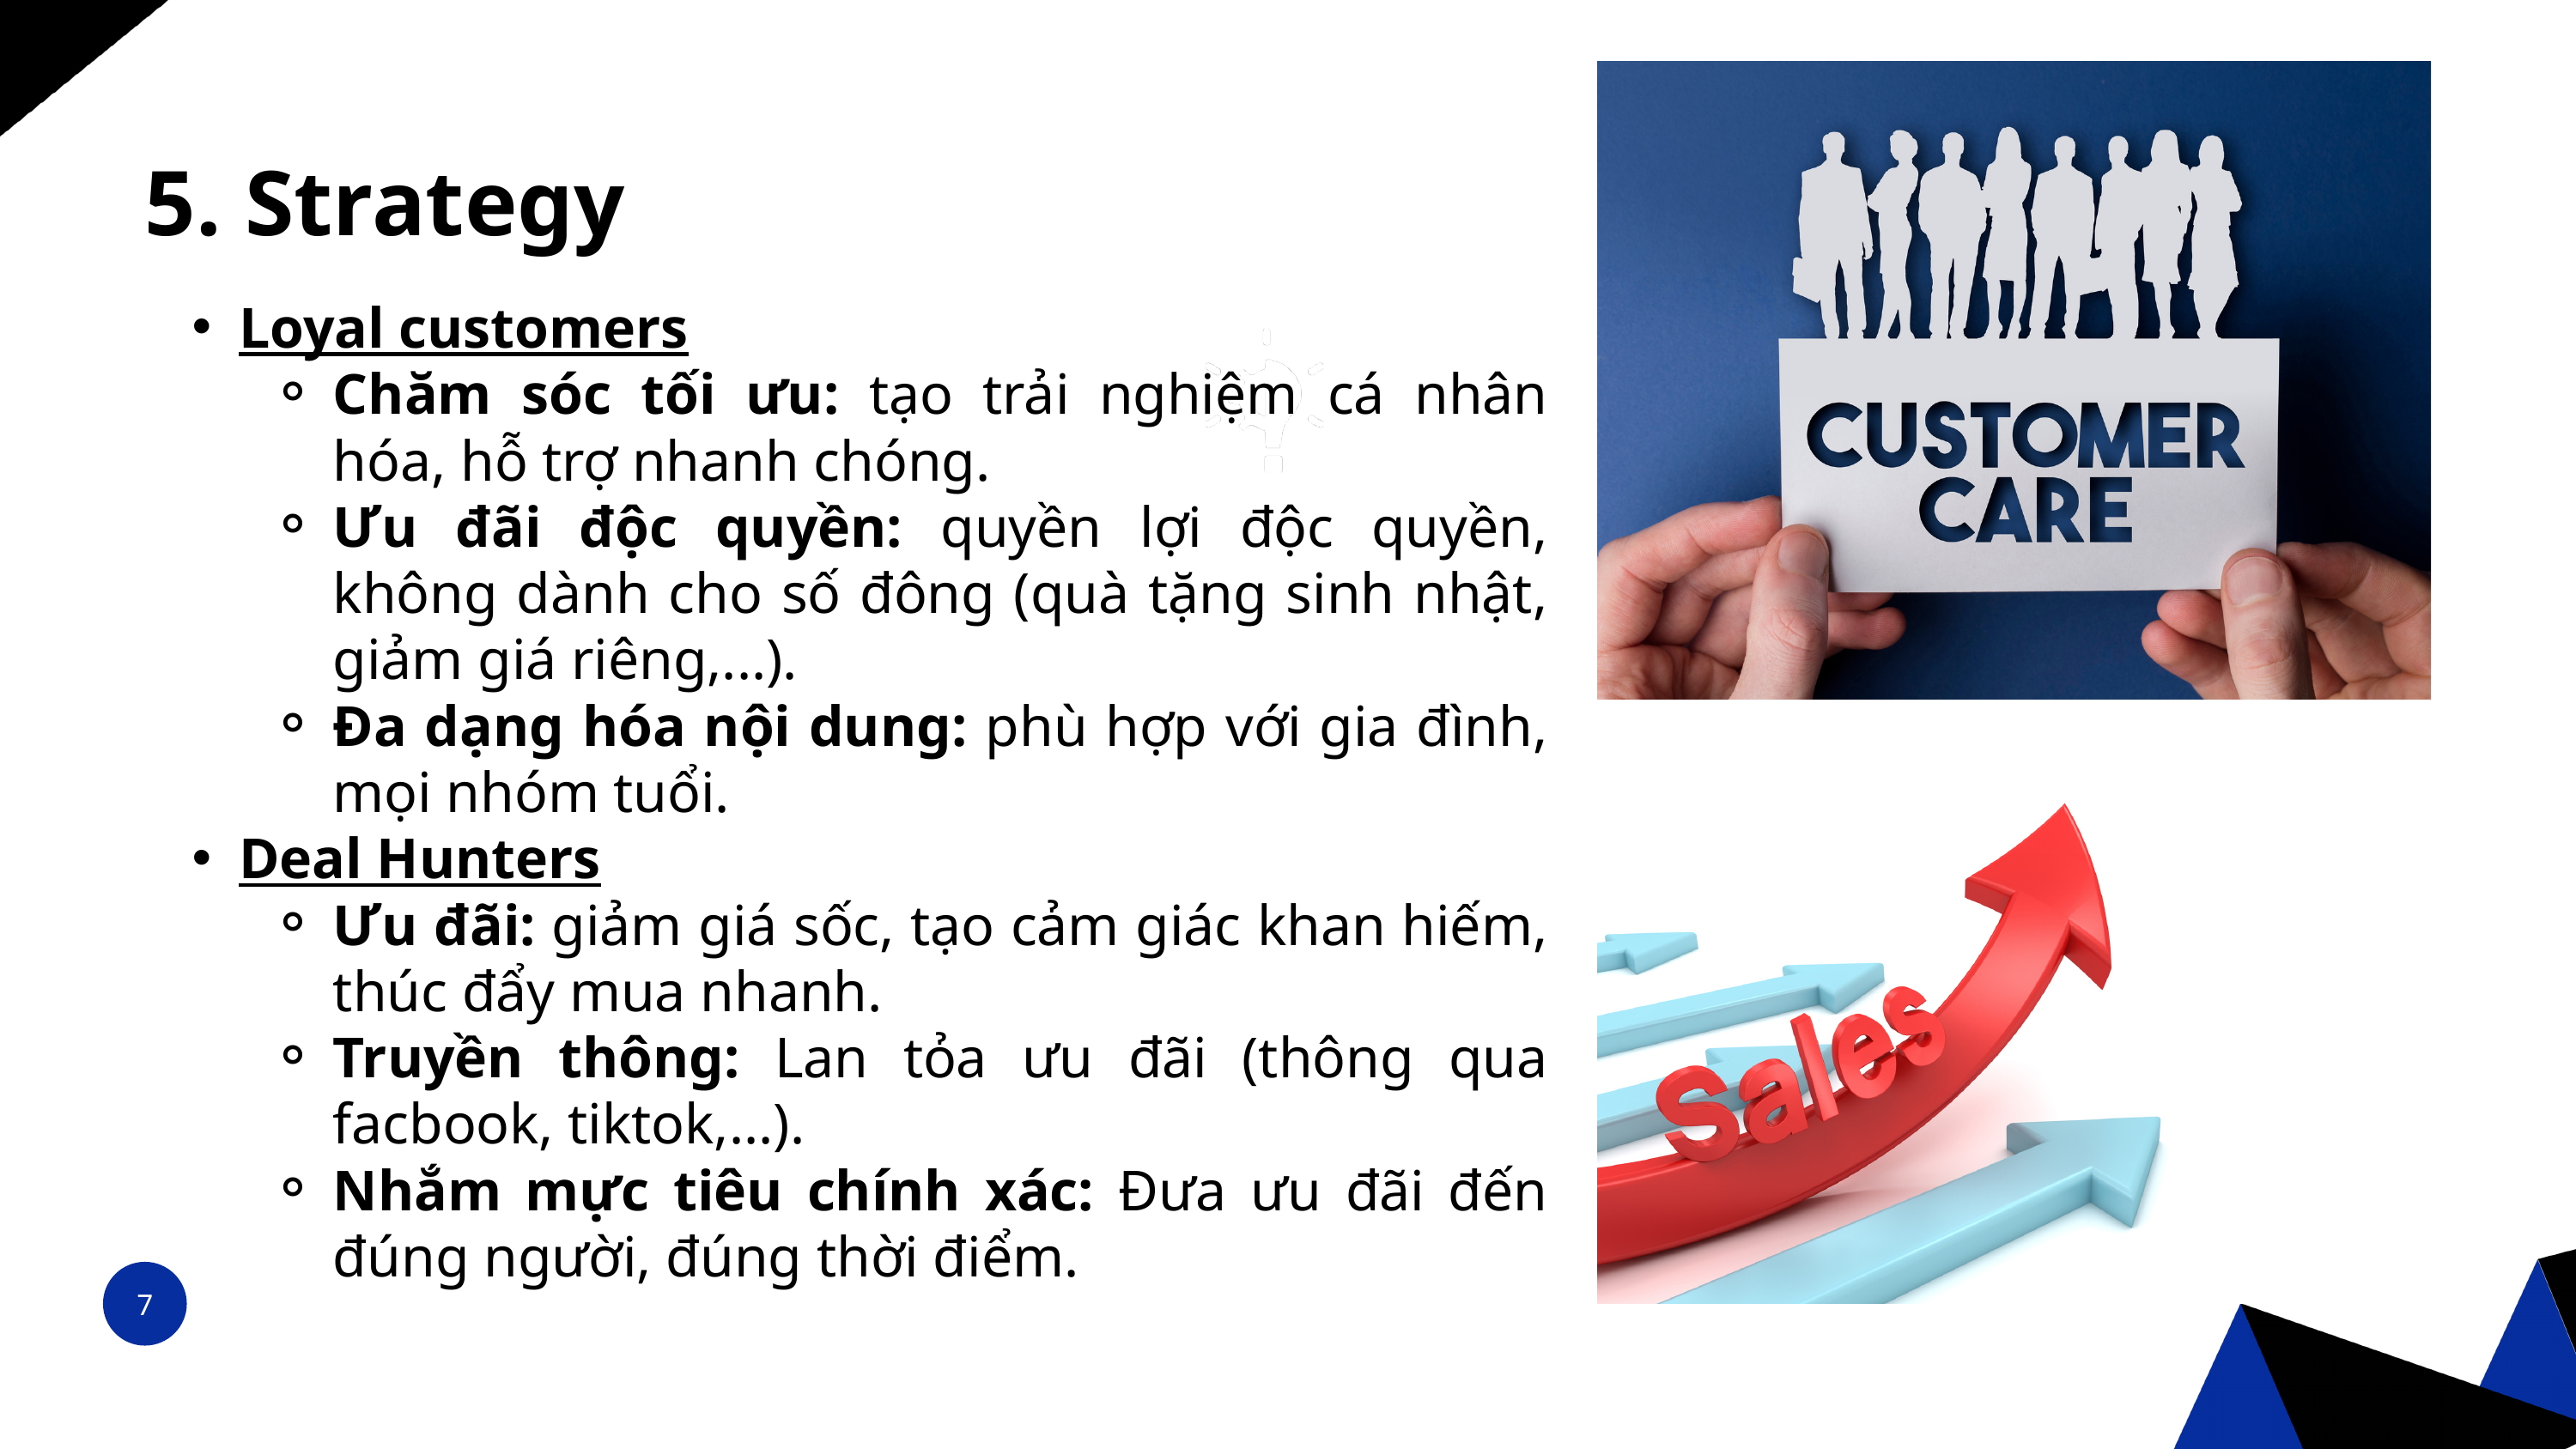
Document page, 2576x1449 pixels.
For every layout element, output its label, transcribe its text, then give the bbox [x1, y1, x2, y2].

text_box Loyal customers Chăm sóc tối ưu: tạo trải nghiệm cá nhân hóa, hỗ trợ nhanh chóng. Ưu đãi độc quyền: quyền lợi độc quyền, không dành cho số đông (quà tặng sinh nhật, giảm giá riêng,...). Đa dạng hóa nội dung: phù hợp với gia đình, mọi nhóm tuổi. Deal Hunters Ưu đãi: giảm giá sốc, tạo cảm giác khan hiếm, thúc đẩy mua nhanh. Truyền thông: Lan tỏa ưu đãi (thông qua facbook, tiktok,...). Nhắm mực tiêu chính xác: Đưa ưu đãi đến đúng người, đúng thời điểm. [144, 292, 1548, 1355]
text_box [1597, 748, 2432, 1304]
text_box 5. Strategy [144, 146, 1324, 254]
text_box [1597, 61, 2432, 700]
text_box [0, 0, 534, 510]
text_box [2119, 1119, 2576, 1449]
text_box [102, 1261, 187, 1346]
